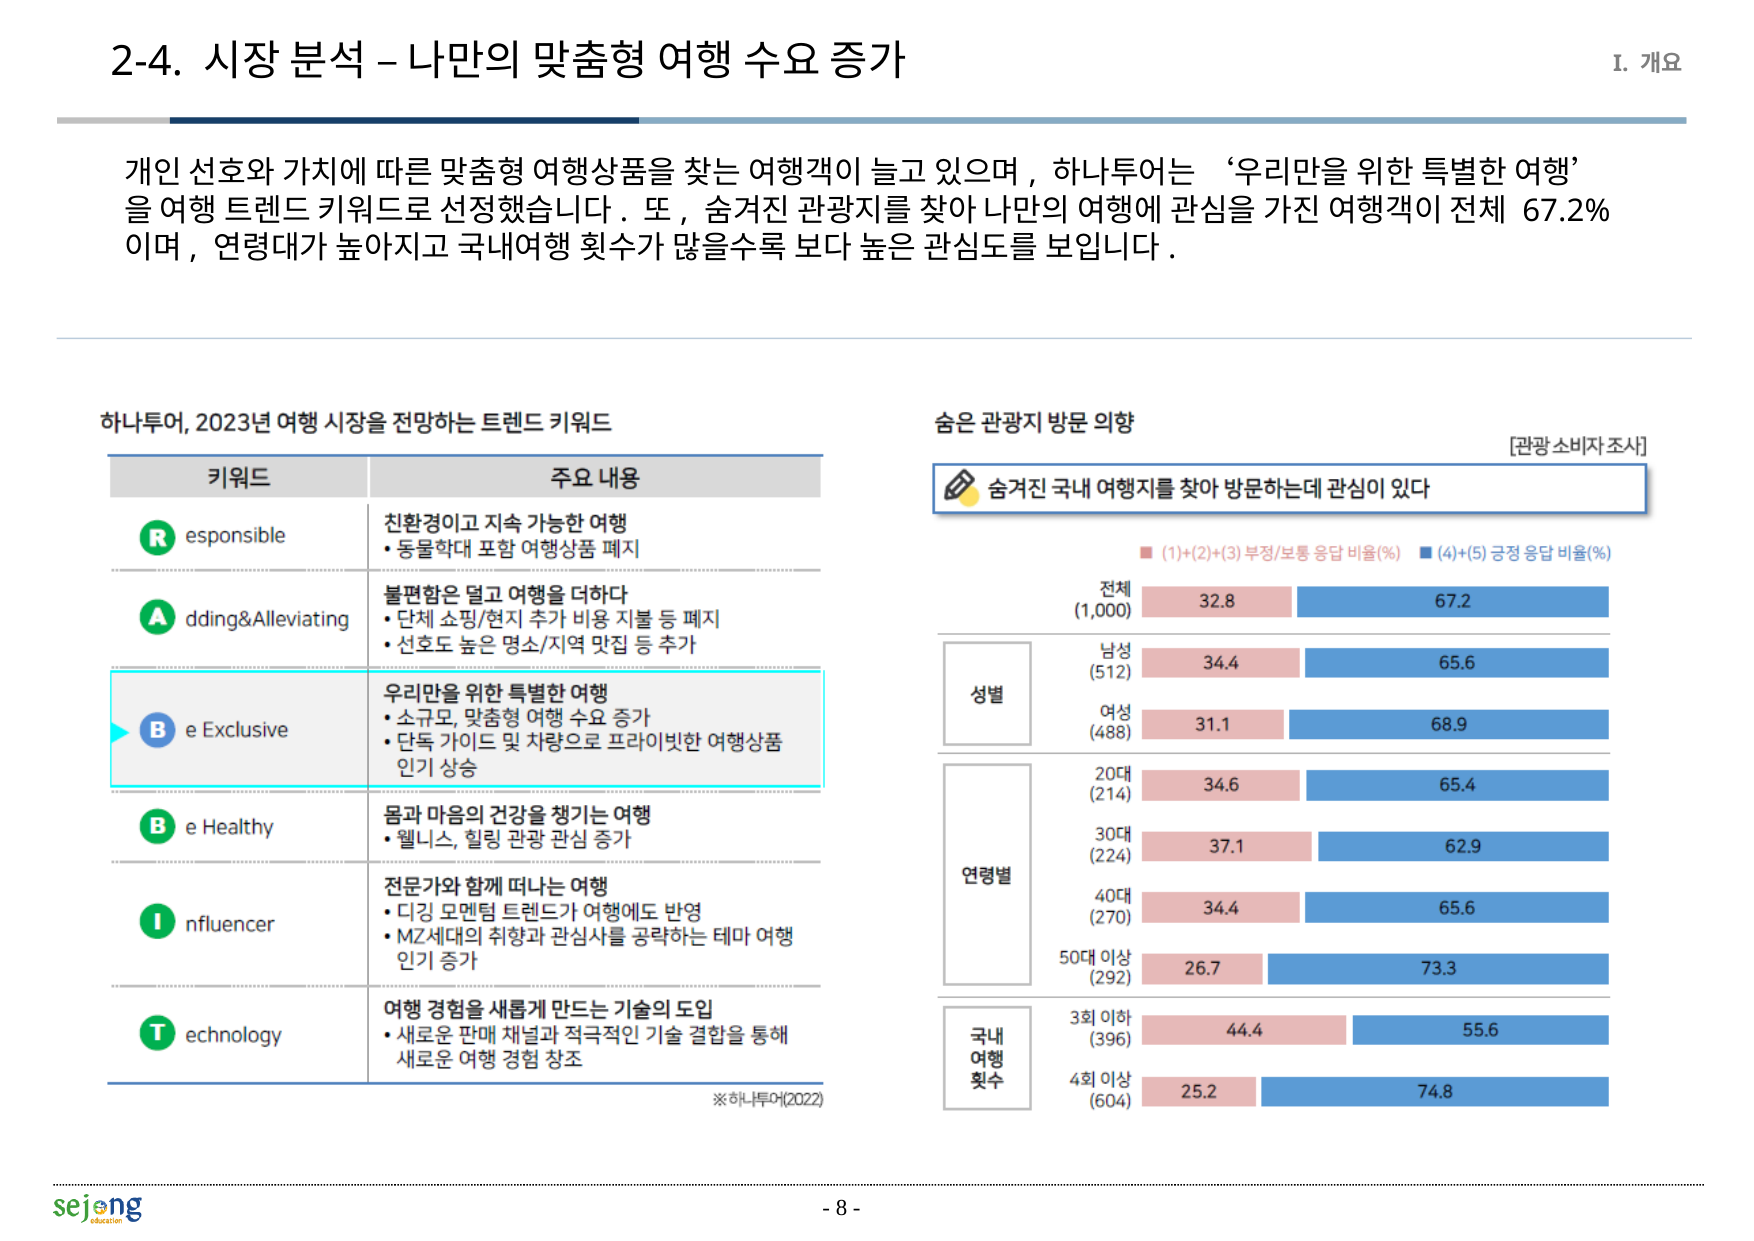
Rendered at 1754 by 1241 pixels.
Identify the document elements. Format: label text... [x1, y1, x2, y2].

text_box 개인 선호와 가치에 따른 맞춤형 여행상품을 찾는 여행객이 늘고 있으며, 하나투어는 ‘우리만을 위한 특별한 여행’을 여행 트렌드 키워드로 선정했습니다. 또, 숨겨진 관광지를 찾아 나만의 여행에 관심을 가진 여행객이 전체 67.2%이며, 연령대가 높아지고 국내여행 횟수가 많을수록 보다 높은 관심도를 보입니다. [109, 145, 1639, 273]
text_box I. 개요 [1150, 41, 1699, 84]
picture [905, 407, 1675, 1120]
text_box 2-4. 시장 분석 – 나만의 맞춤형 여행 수요 증가 [95, 26, 1673, 92]
picture [79, 407, 848, 1120]
picture [50, 1188, 142, 1228]
